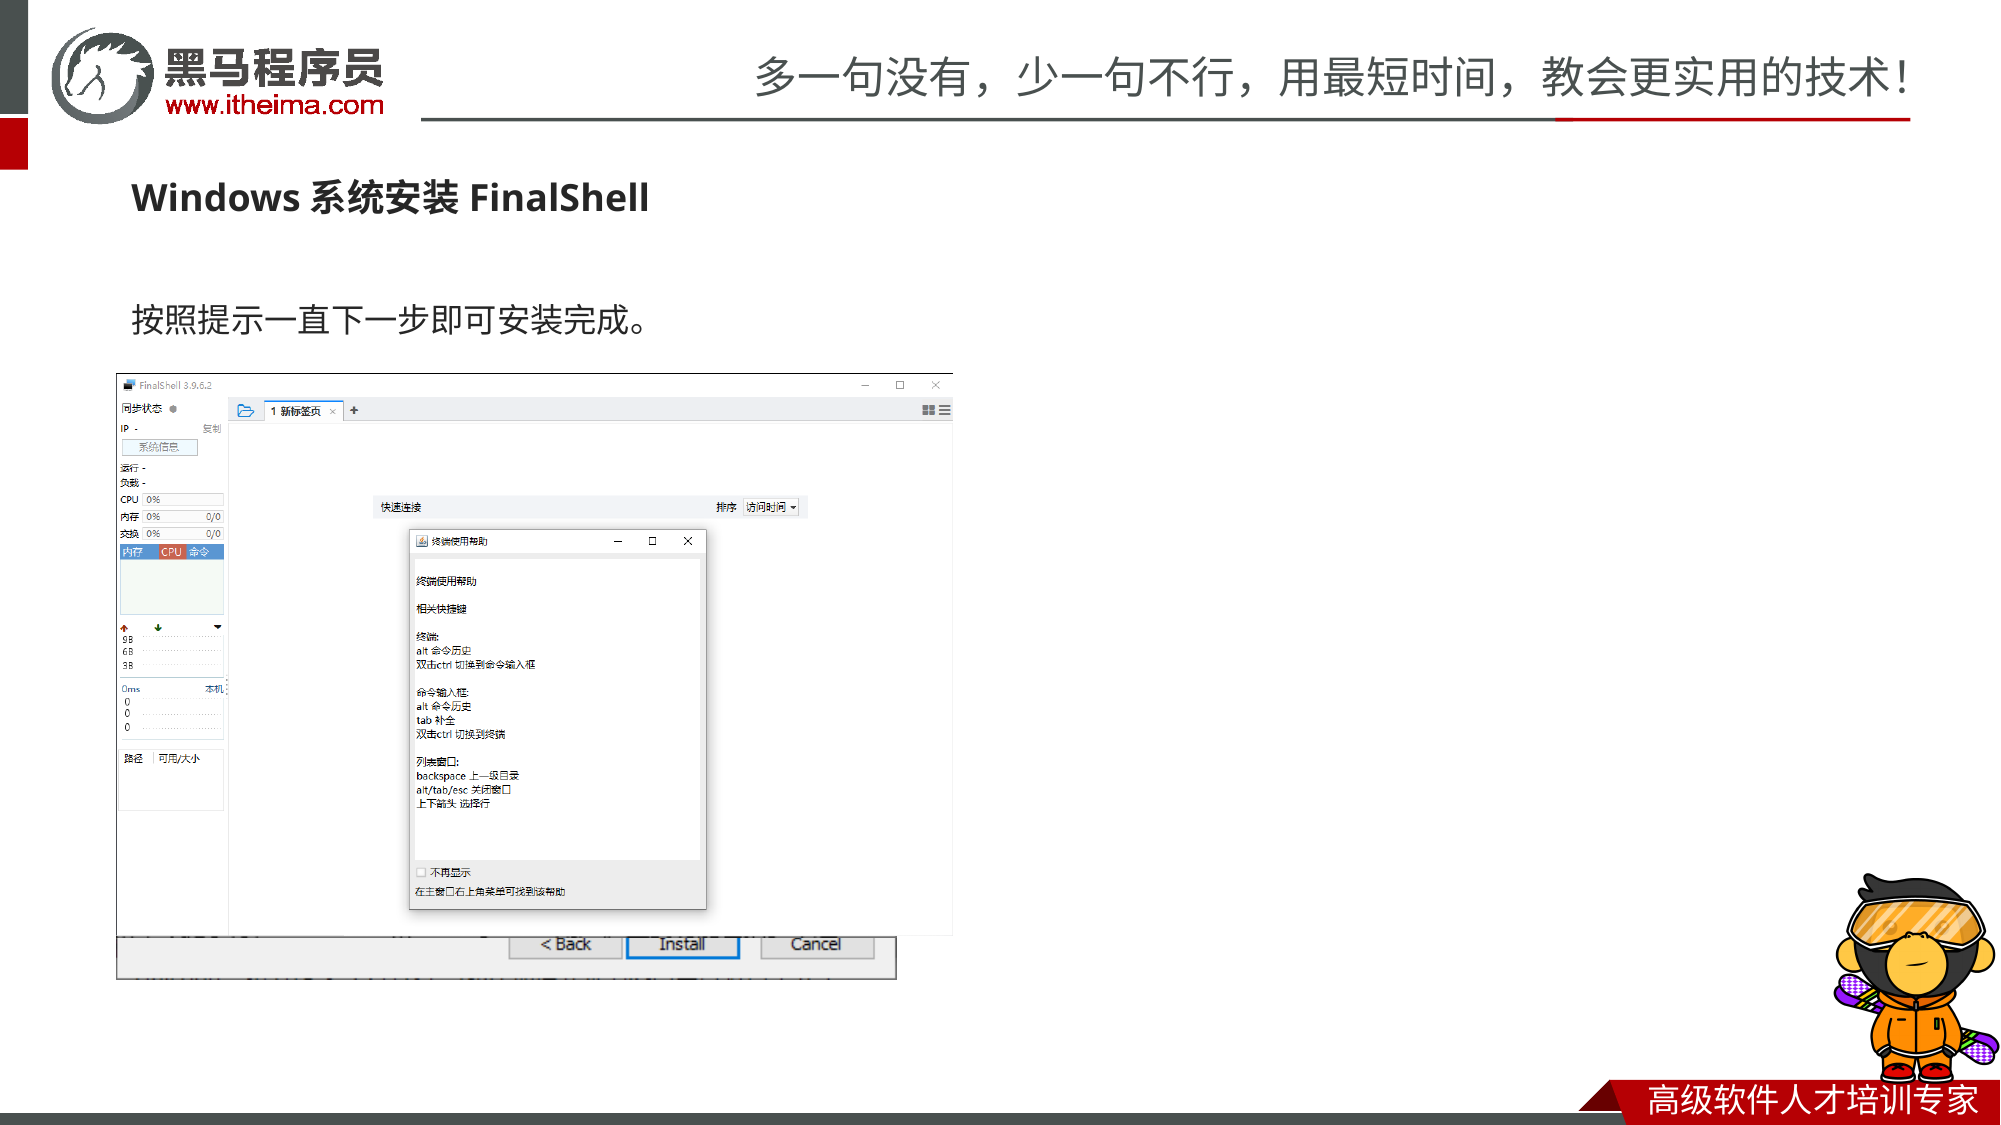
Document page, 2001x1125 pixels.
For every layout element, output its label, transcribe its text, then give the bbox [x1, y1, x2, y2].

picture [1794, 845, 2000, 1099]
list Windows系统安装FinalShell [116, 154, 1872, 239]
list 按照提示一直下一步即可安装完成。 [116, 271, 1872, 964]
picture [116, 372, 954, 980]
picture [50, 26, 384, 125]
